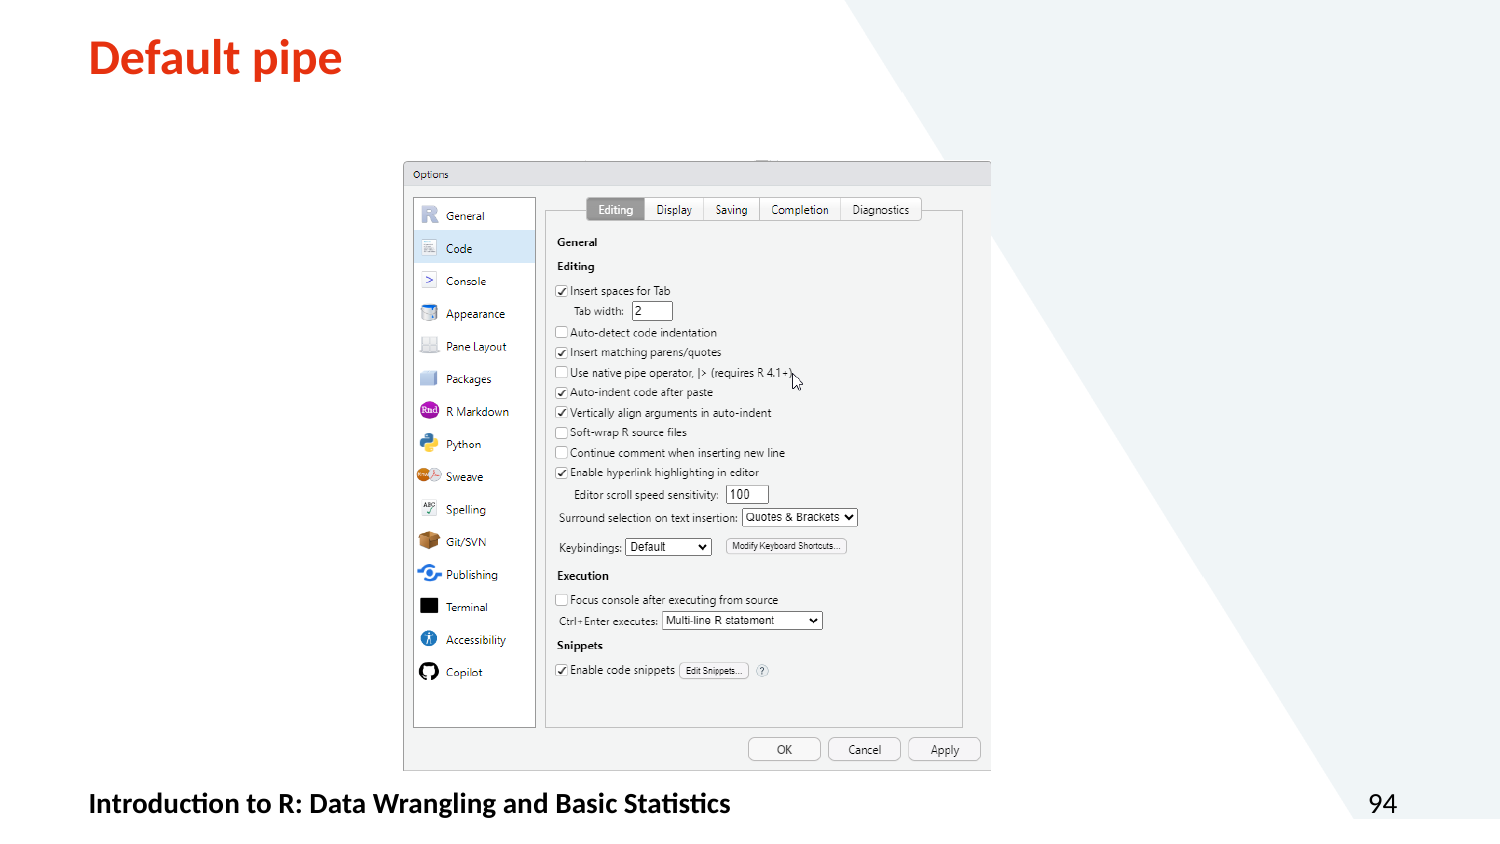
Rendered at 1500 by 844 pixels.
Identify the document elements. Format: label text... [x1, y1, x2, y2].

footer Introduction to R: Data Wrangling and Basic Statistics [88, 785, 1217, 819]
title Default pipe [88, 21, 1398, 124]
slide_number 94 [1263, 785, 1398, 819]
picture [0, 0, 1500, 819]
